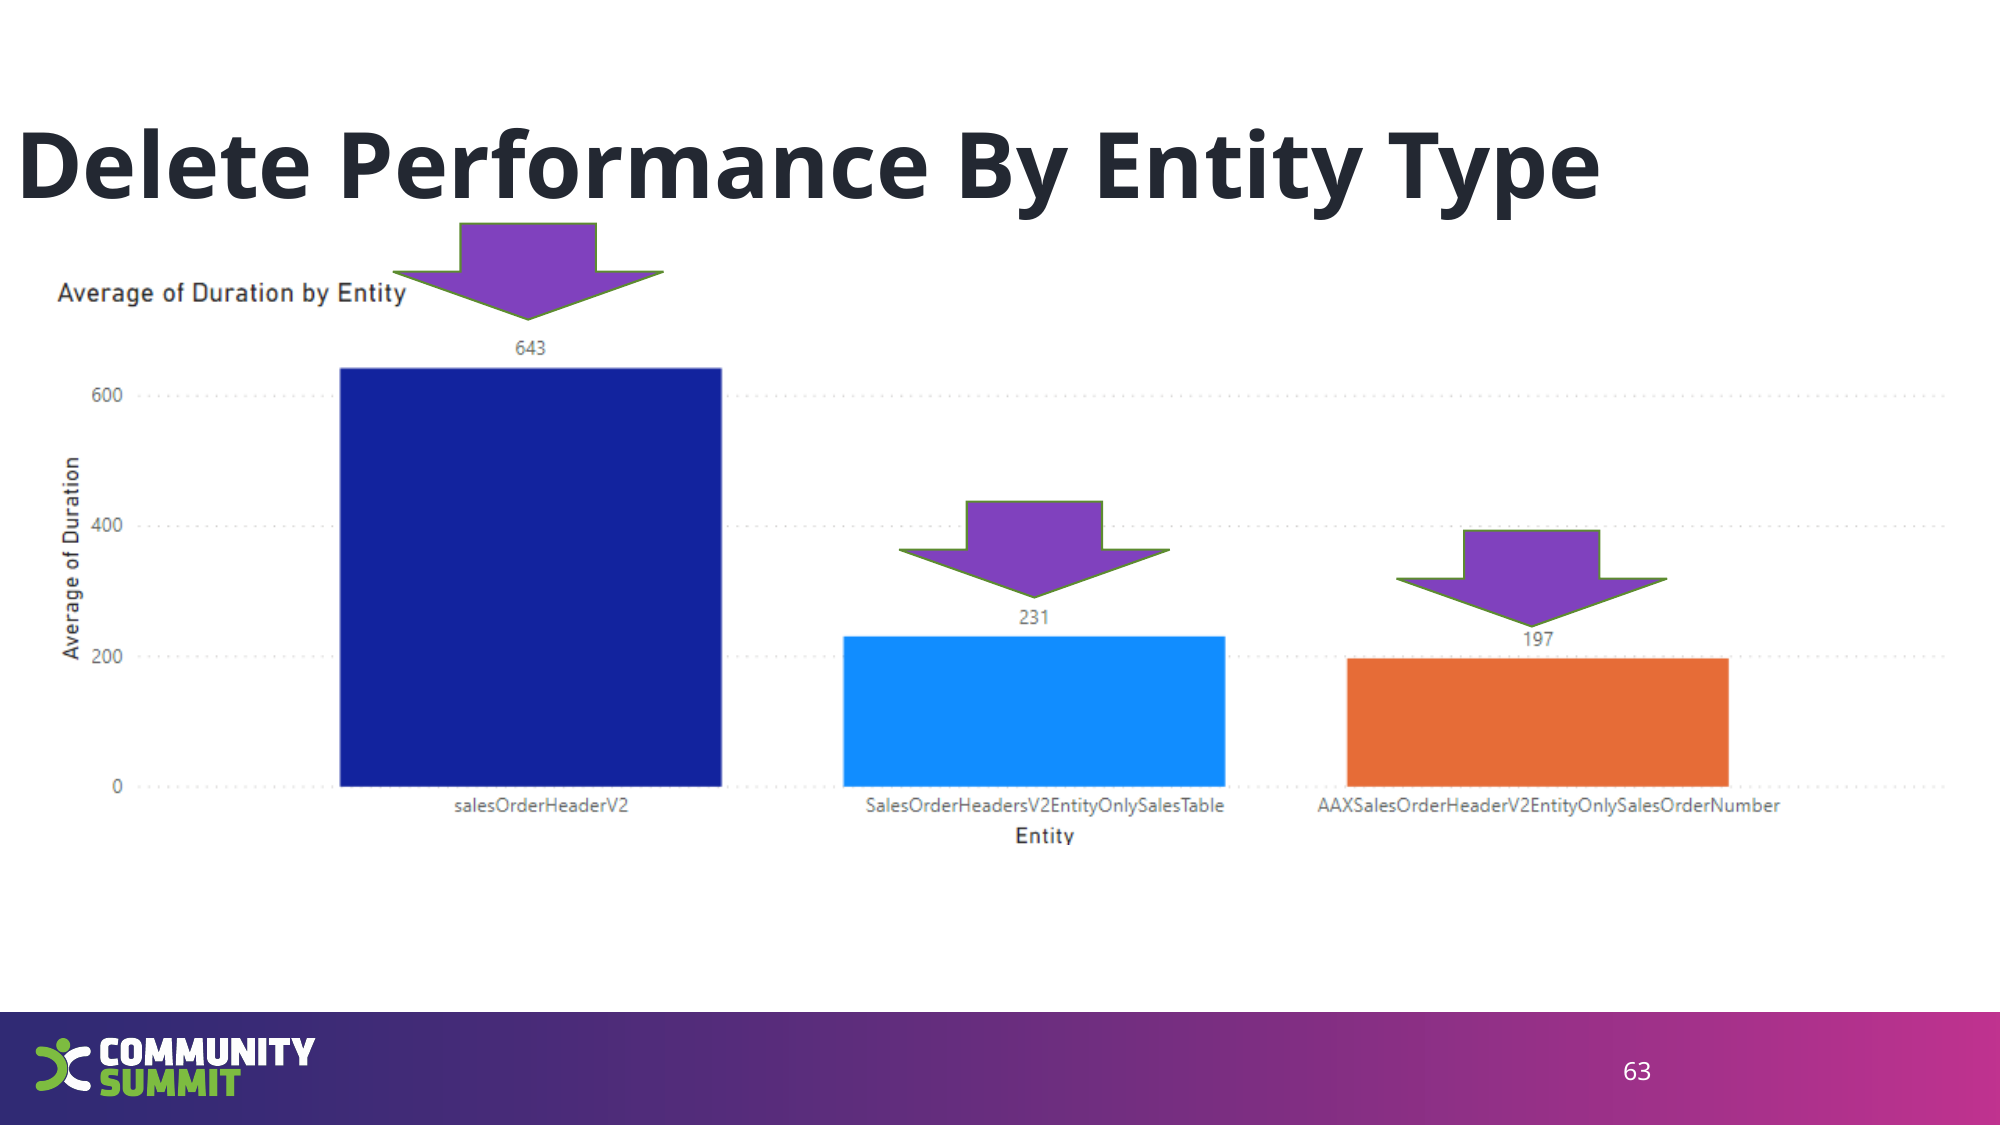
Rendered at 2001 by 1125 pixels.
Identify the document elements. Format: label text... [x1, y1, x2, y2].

picture [0, 1012, 2000, 1125]
picture [52, 280, 1948, 845]
text_box [392, 222, 664, 280]
title Delete Performance By Entity Type [0, 59, 1725, 278]
slide_number 63 [1412, 1042, 1863, 1103]
